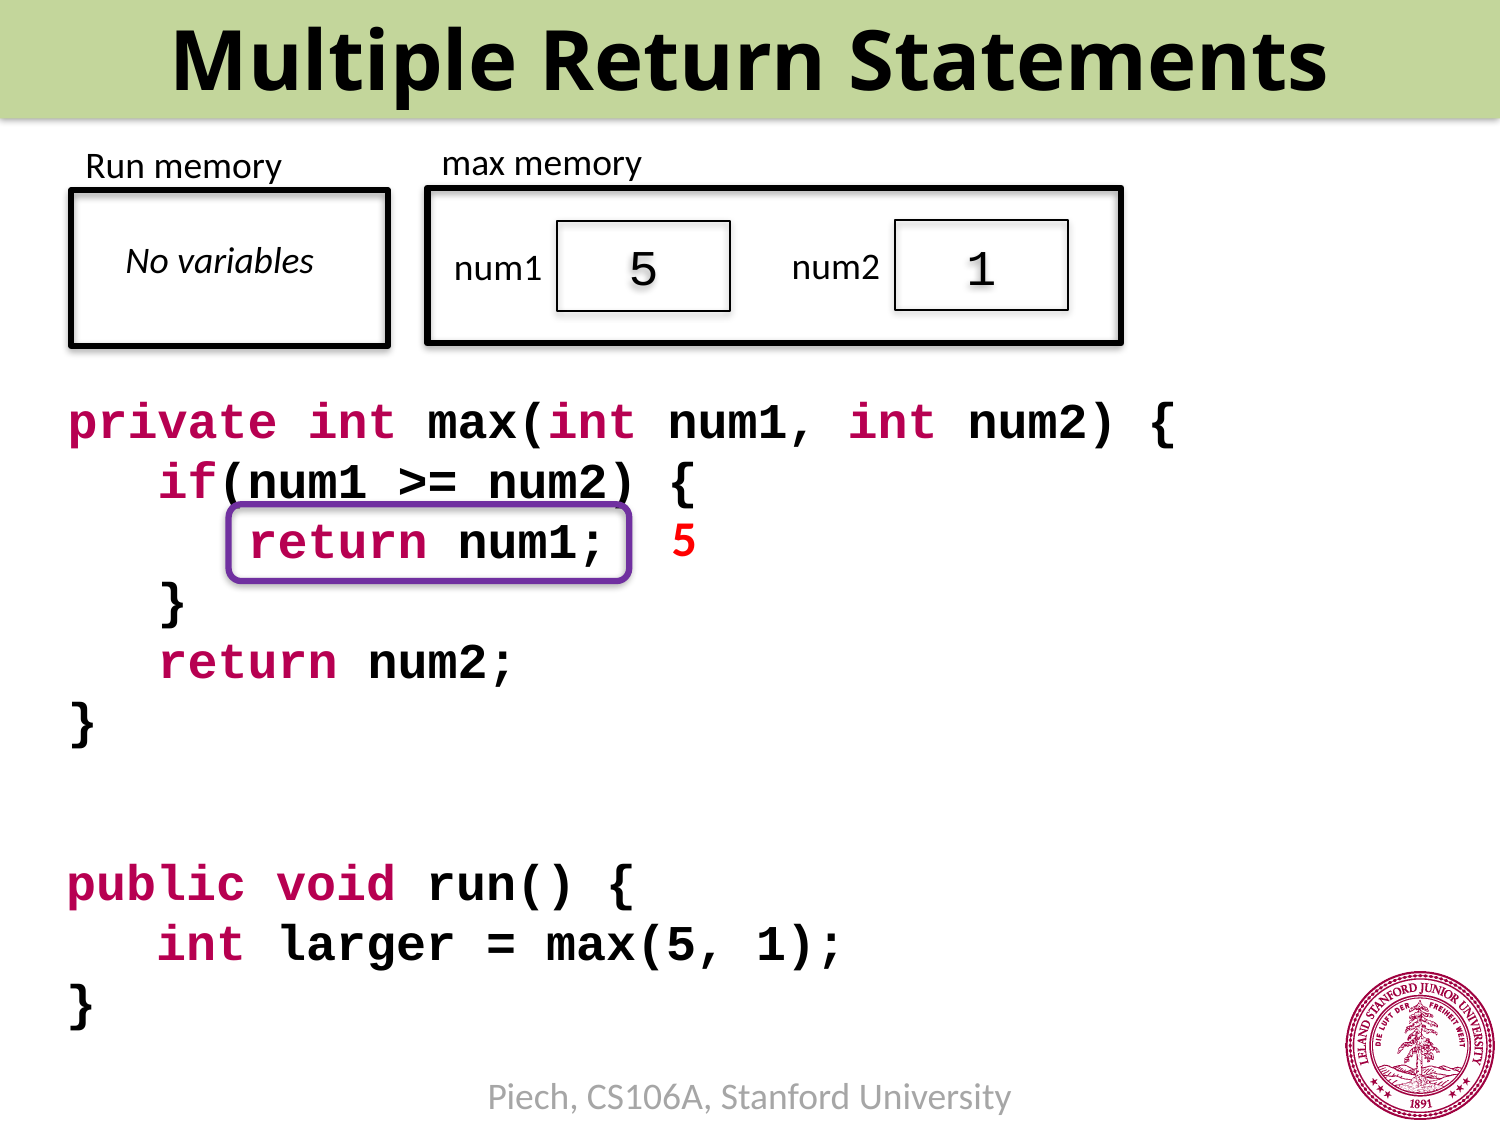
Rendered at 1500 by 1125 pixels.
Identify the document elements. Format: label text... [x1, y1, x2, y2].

list private int max(int num1, int num2) { if(num1 >= num2) { return num1; } return num2; } [52, 200, 1451, 1030]
text_box max memory [426, 131, 658, 191]
text_box 5 [556, 220, 731, 312]
text_box [71, 189, 389, 346]
text_box Run memory [70, 133, 298, 194]
picture [1345, 971, 1495, 1120]
text_box [227, 503, 630, 582]
text_box 5 [656, 499, 712, 575]
text_box public void run() { int larger = max(5, 1); } [51, 843, 1450, 1035]
text_box 1 [894, 219, 1068, 311]
text_box Multiple Return Statements [0, 0, 1500, 122]
text_box No variables [110, 228, 338, 289]
text_box [427, 187, 1122, 344]
text_box num2 [776, 234, 889, 295]
text_box num1 [439, 235, 551, 296]
